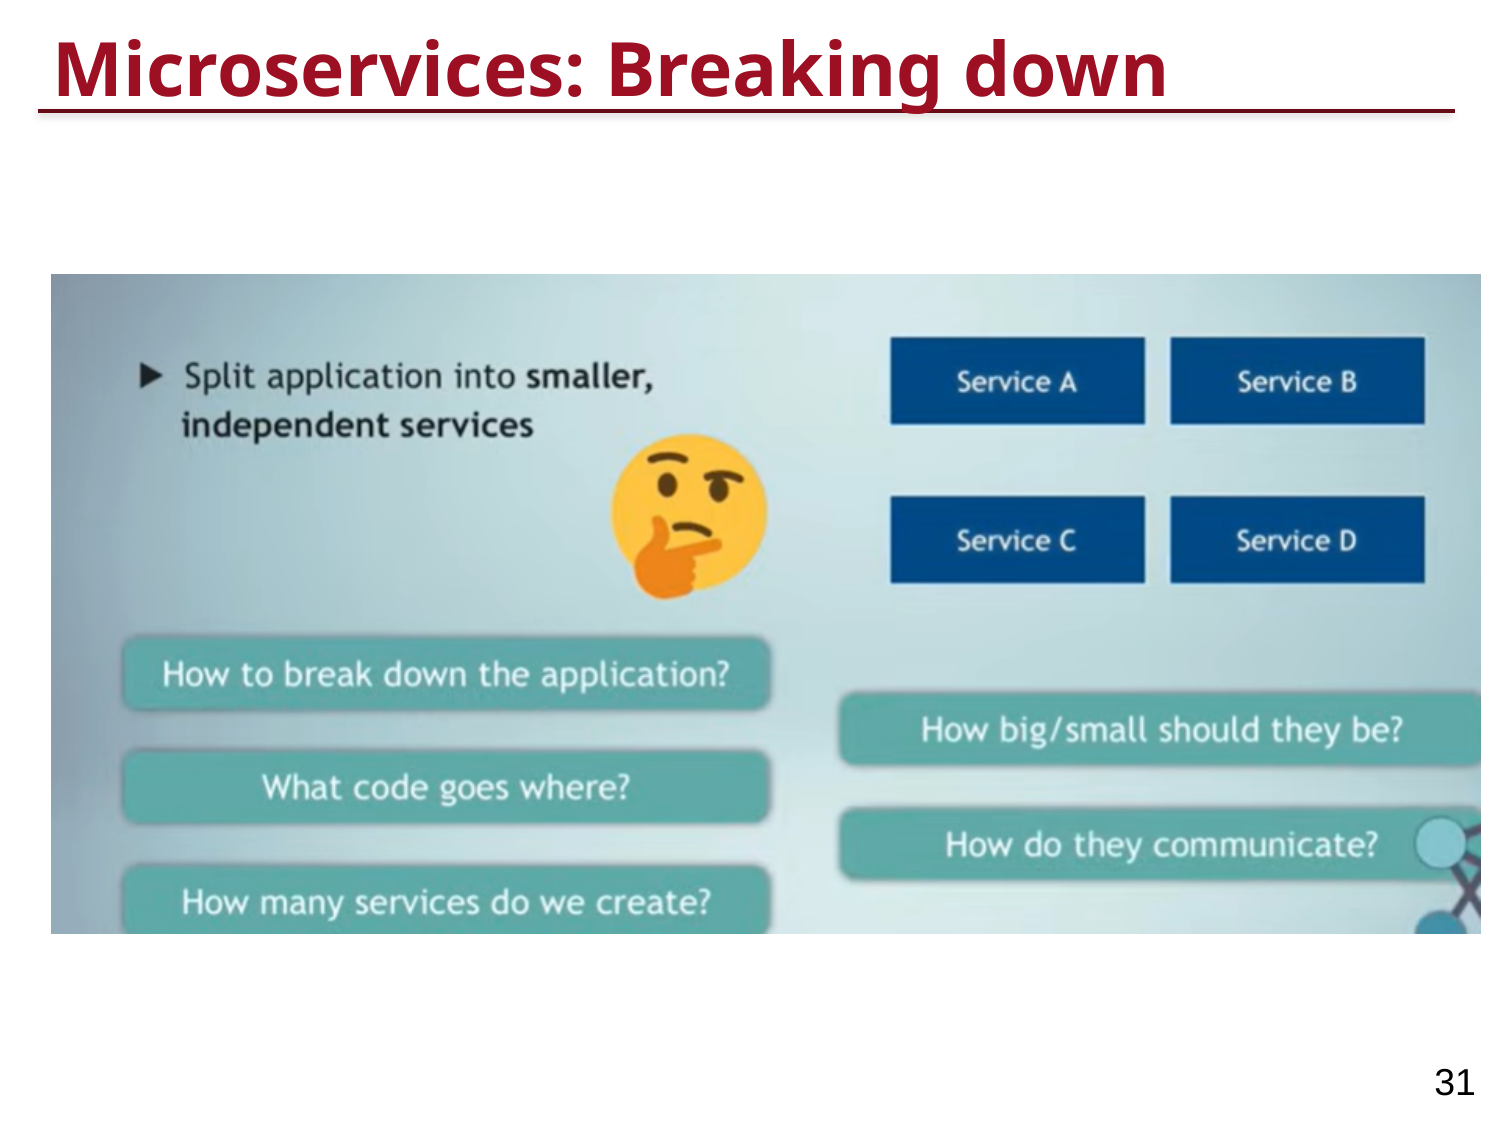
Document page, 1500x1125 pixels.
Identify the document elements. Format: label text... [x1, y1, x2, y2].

title Microservices: Breaking down [37, 13, 1455, 120]
picture [51, 274, 1482, 935]
slide_number 31 [1419, 1050, 1500, 1125]
